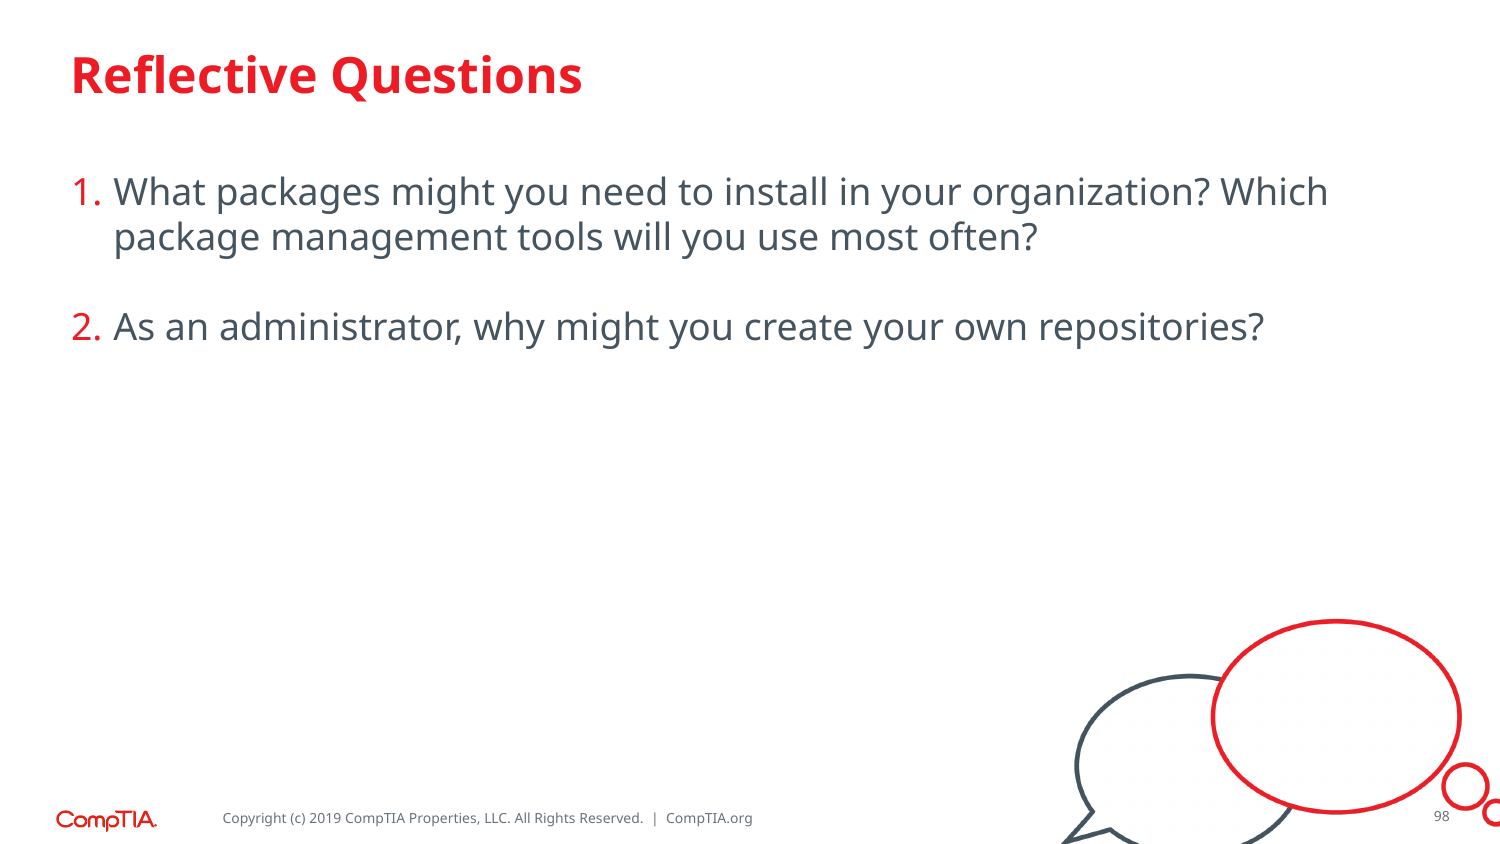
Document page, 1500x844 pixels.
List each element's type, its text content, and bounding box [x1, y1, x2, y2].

picture [1057, 614, 1500, 844]
slide_number 98 [1407, 800, 1450, 835]
list What packages might you need to install in your organization? Which package management tools will you use most often? As an administrator, why might you create your own repositories? [56, 160, 1444, 717]
